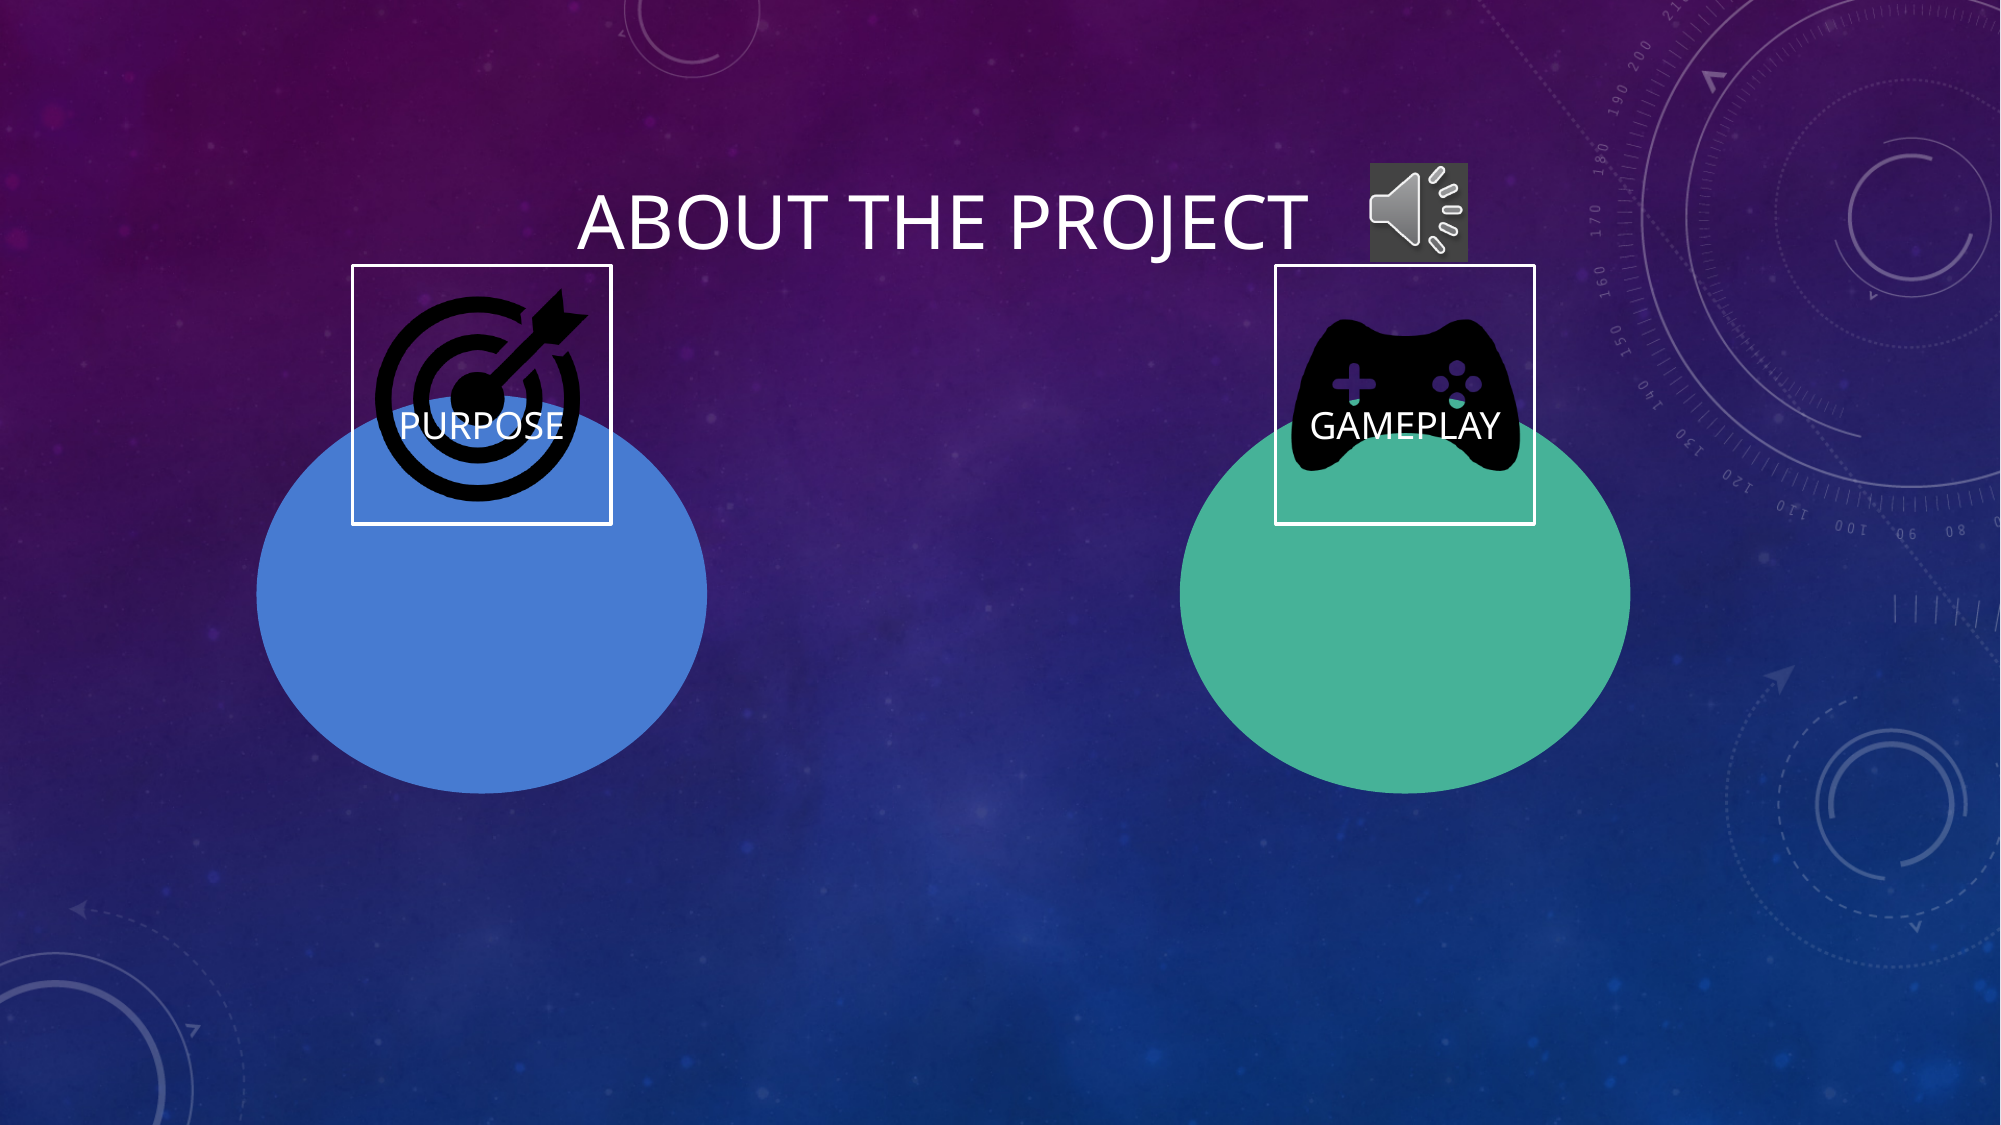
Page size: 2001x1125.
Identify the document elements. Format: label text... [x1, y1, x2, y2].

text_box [1368, 162, 1469, 263]
picture [0, 0, 2001, 1125]
title ABOUT THE PROJECT [112, 99, 1775, 339]
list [112, 394, 1775, 951]
